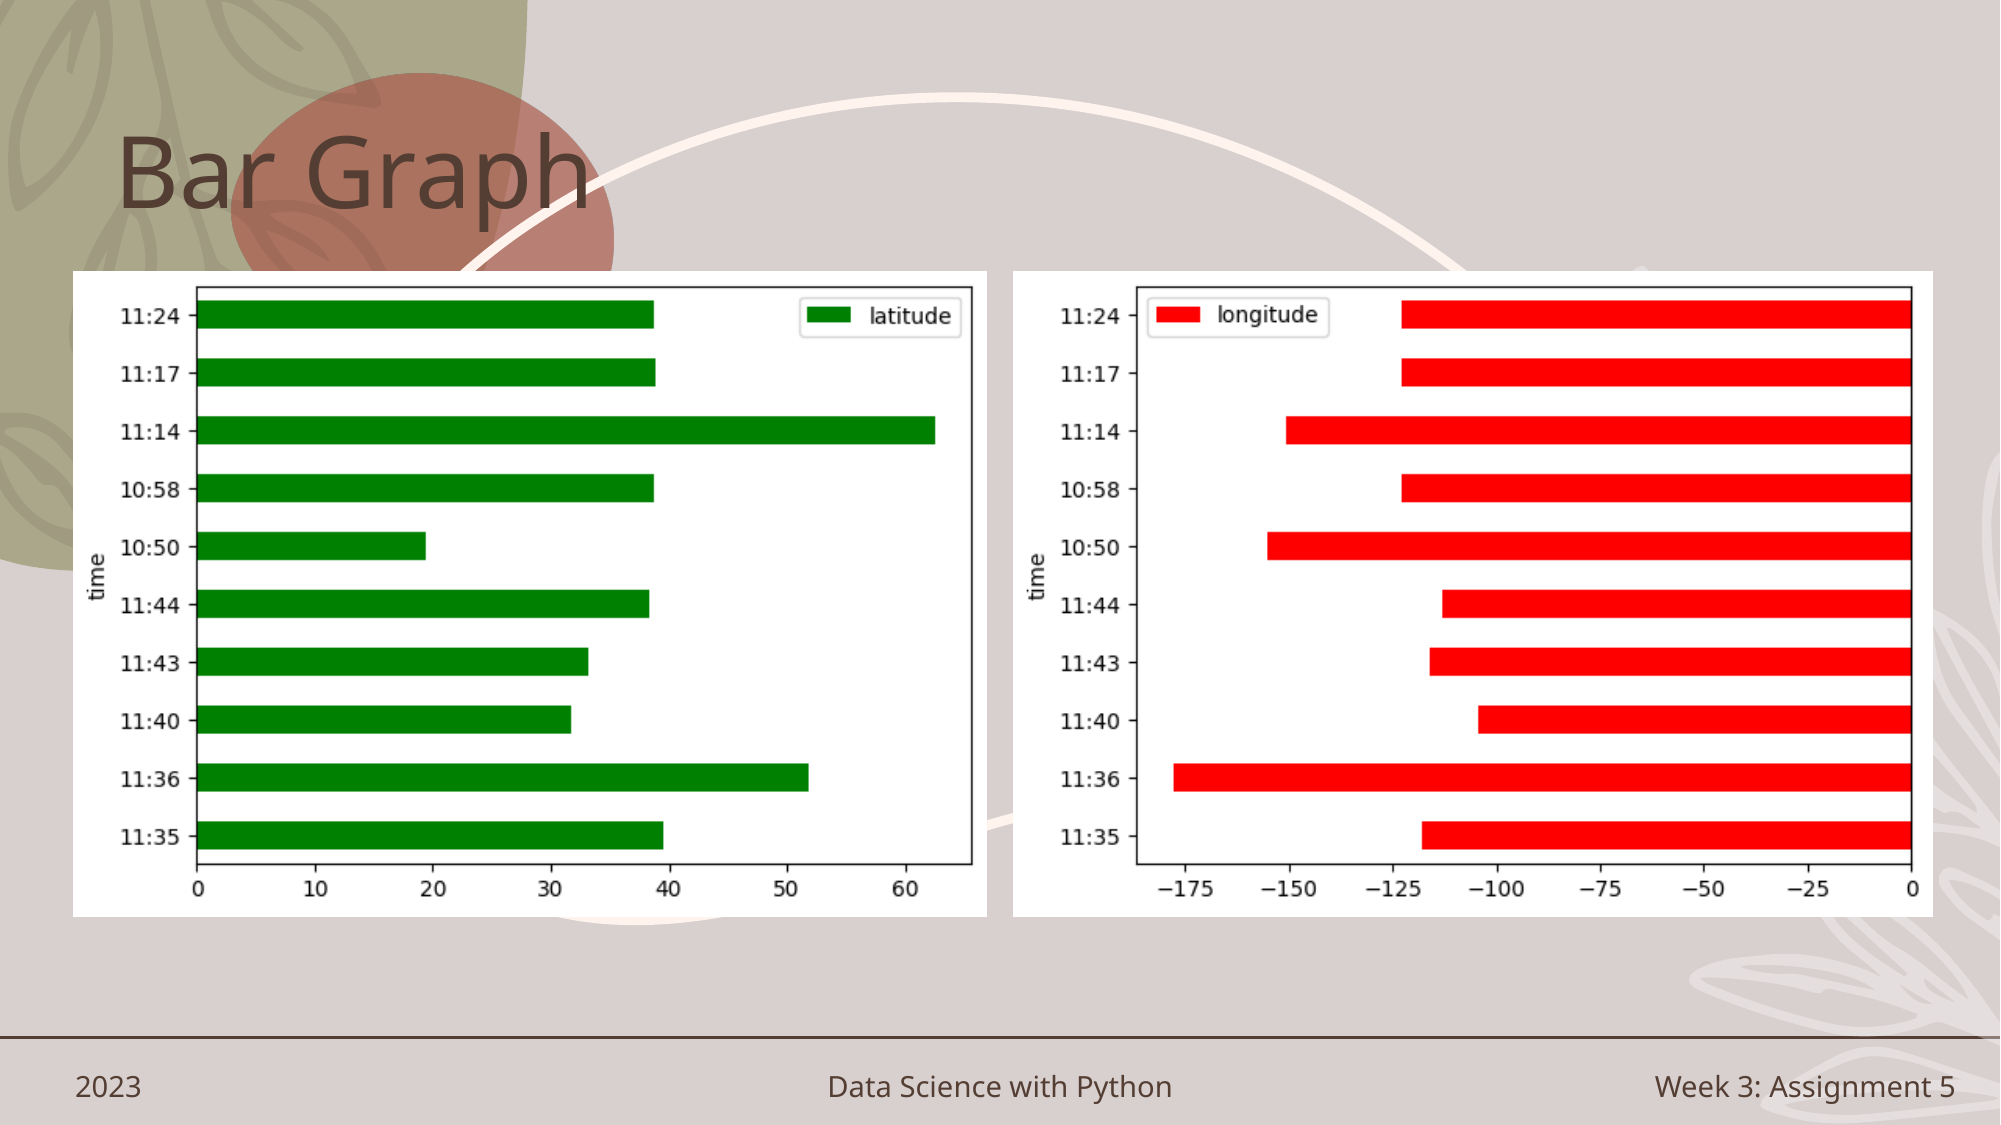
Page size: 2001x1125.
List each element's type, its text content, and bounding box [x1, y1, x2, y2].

picture [231, 73, 614, 101]
footer Data Science with Python [718, 1060, 1283, 1112]
picture [73, 237, 987, 917]
picture [1013, 271, 1933, 917]
slide_number 2023 [60, 1060, 222, 1112]
slide_number Week 3: Assignment 5 [1618, 1060, 1971, 1112]
list Bar Graph [99, 101, 1900, 237]
